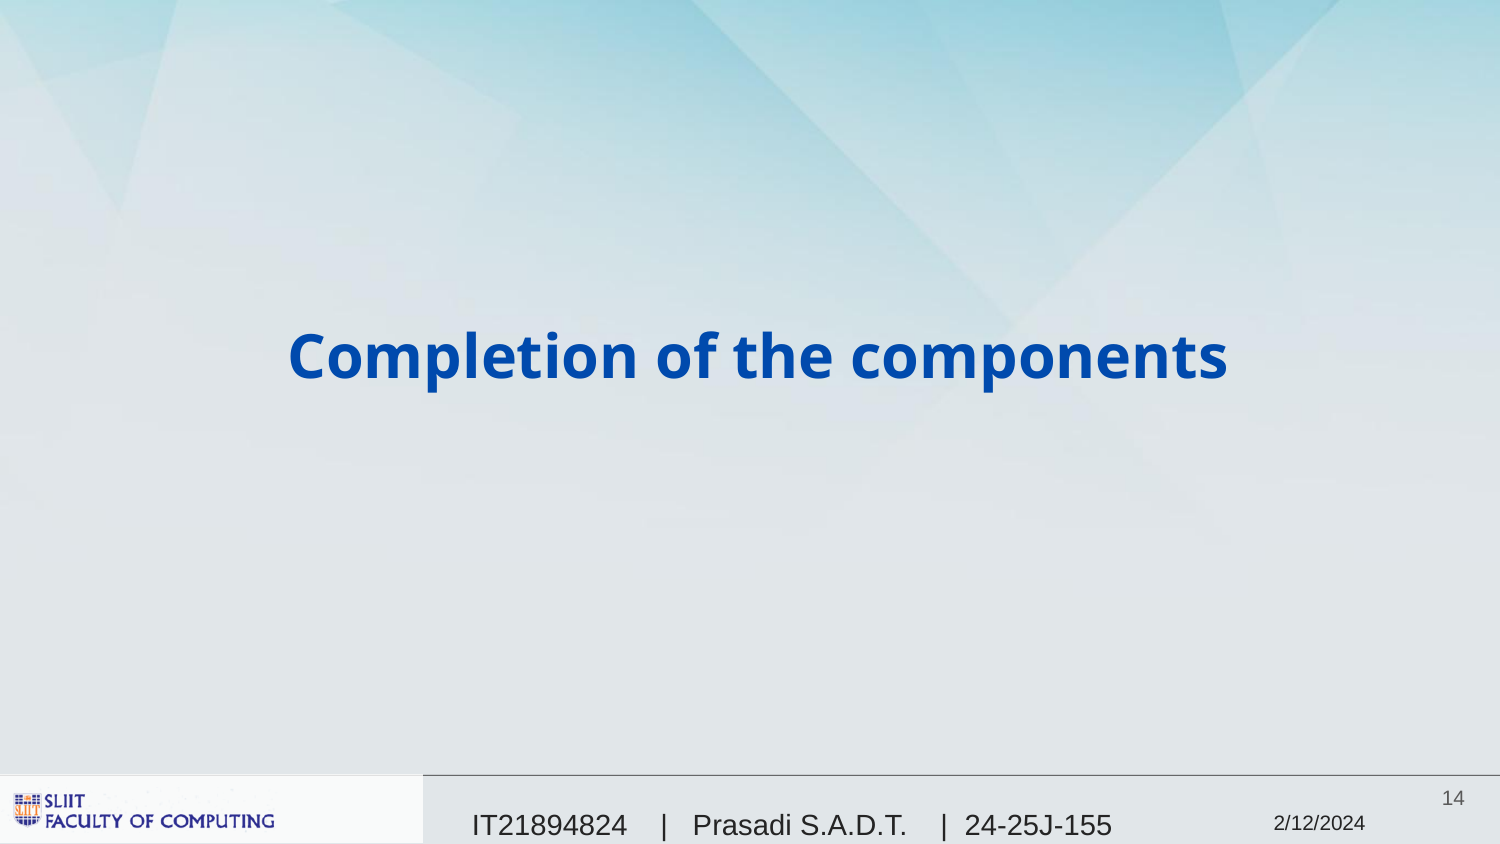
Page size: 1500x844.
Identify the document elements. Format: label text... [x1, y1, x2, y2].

picture [0, 0, 1500, 774]
picture [0, 776, 1500, 844]
slide_number 14 [1389, 764, 1480, 830]
text_box Completion of the components [287, 287, 1272, 471]
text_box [0, 774, 1385, 843]
